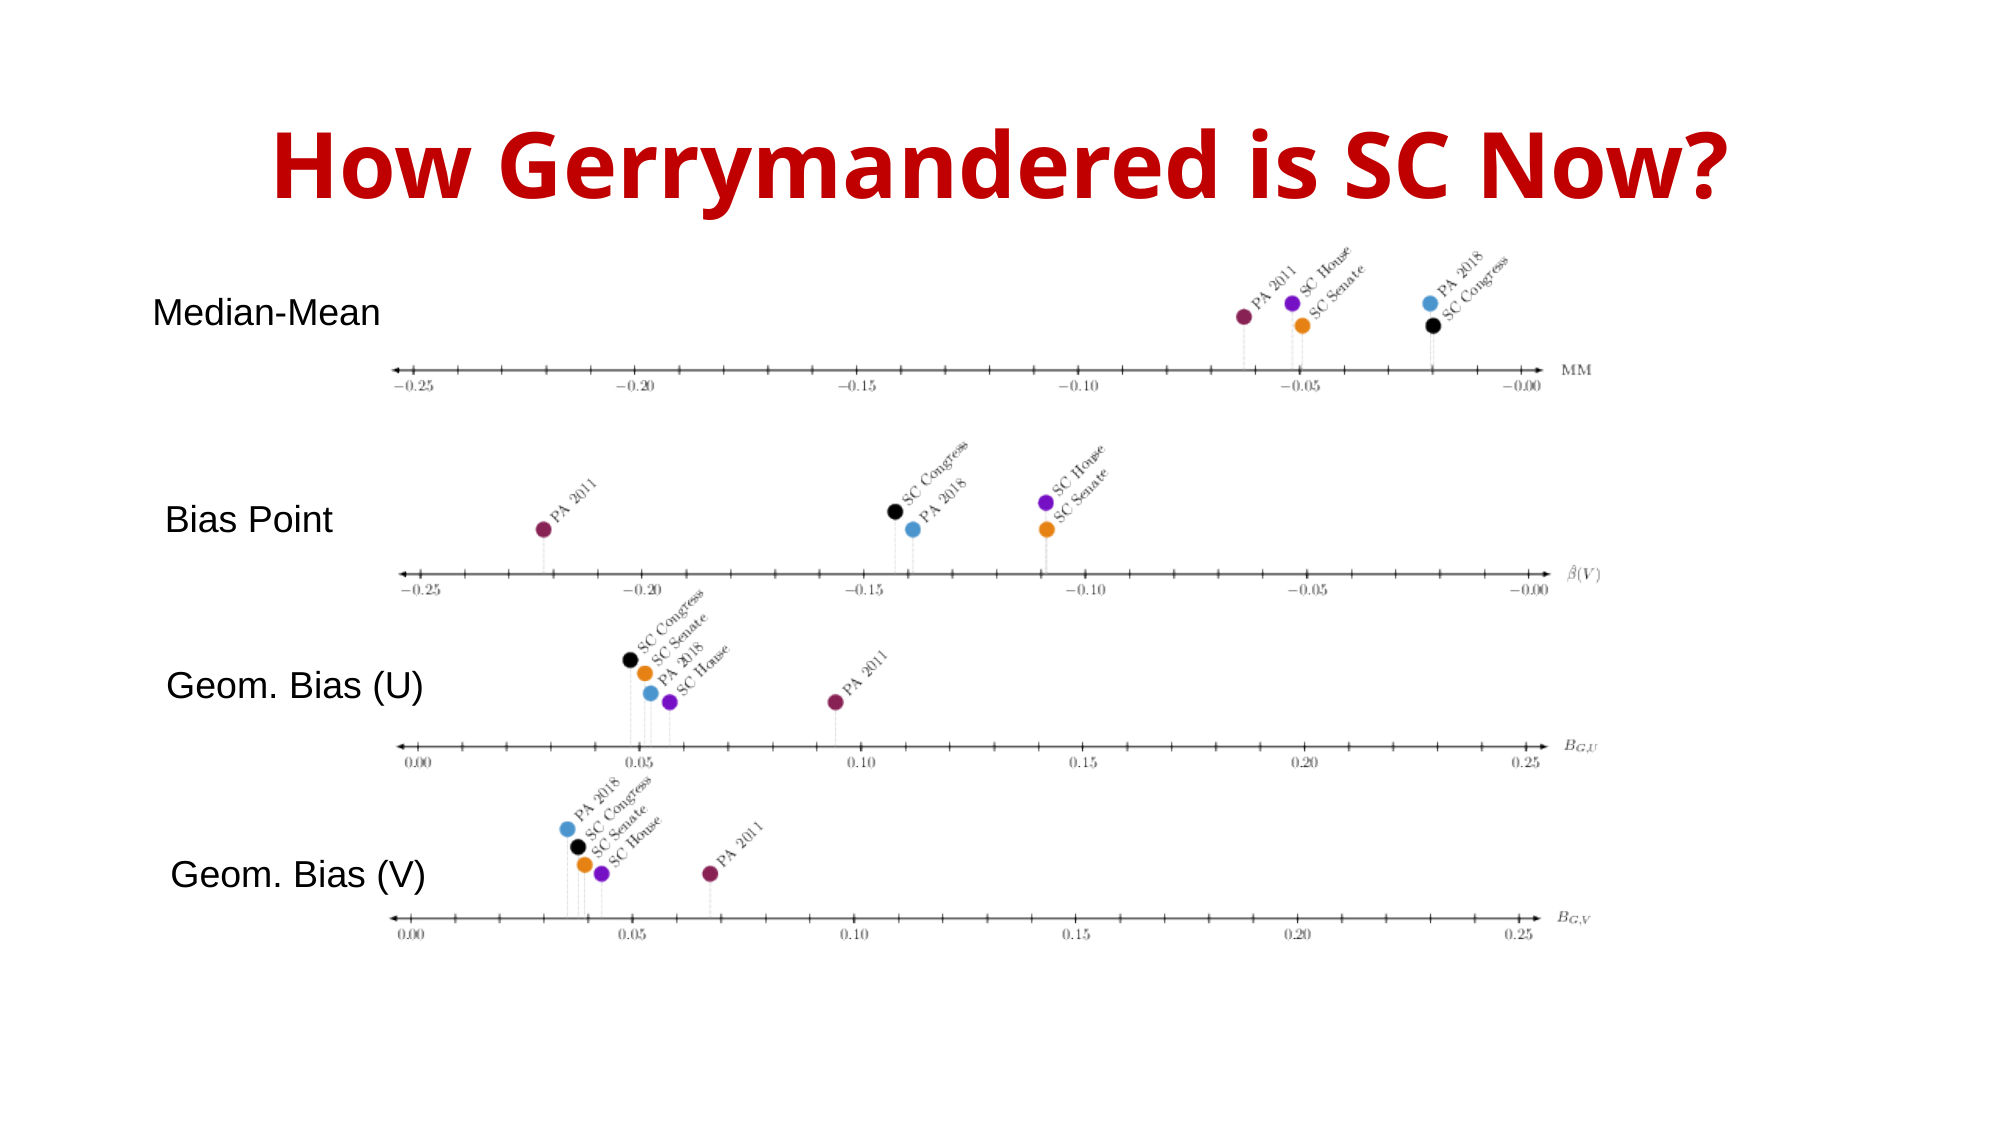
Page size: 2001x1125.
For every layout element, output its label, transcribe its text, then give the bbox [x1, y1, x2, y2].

text_box How Gerrymandered is SC Now? [137, 59, 1863, 270]
picture [137, 220, 1863, 985]
